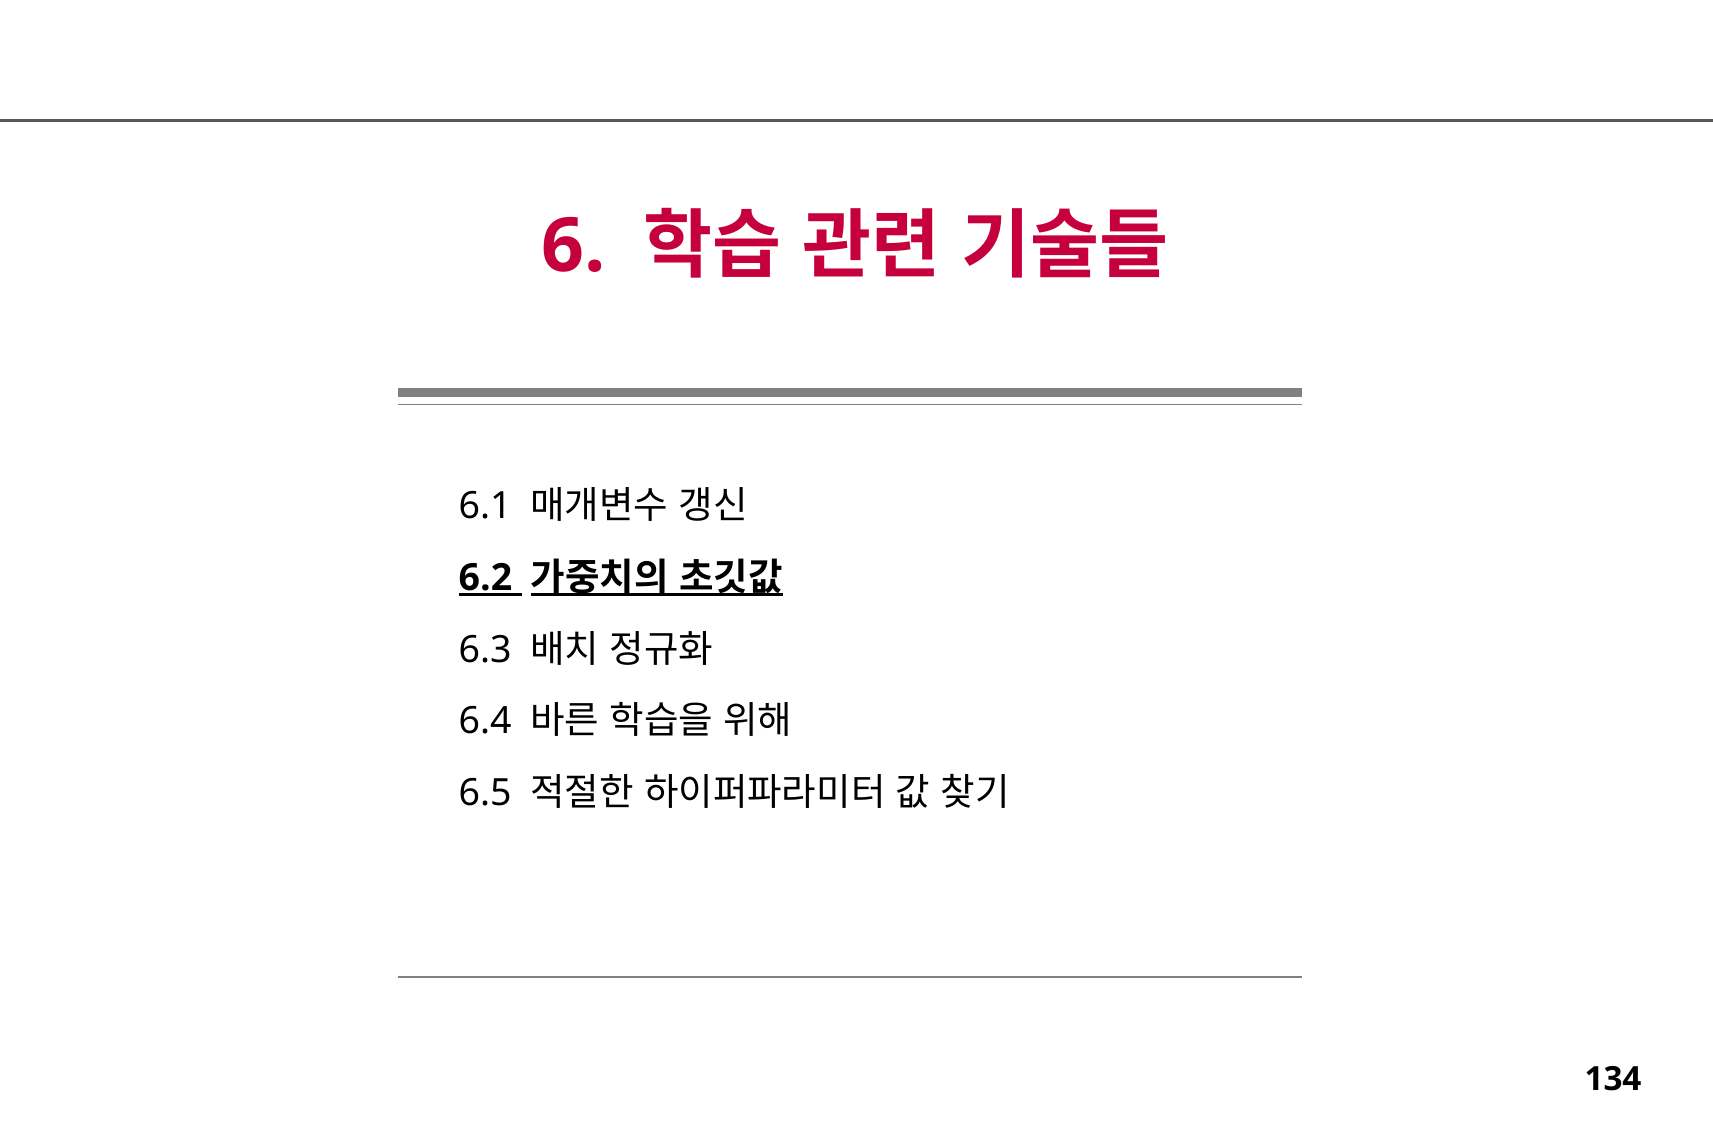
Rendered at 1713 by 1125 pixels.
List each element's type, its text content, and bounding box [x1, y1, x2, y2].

text_box 6. 학습 관련 기술들 [289, 183, 1422, 299]
text_box 6.1 매개변수 갱신 6.2 가중치의 초깃값 6.3 배치 정규화 6.4 바른 학습을 위해 6.5 적절한 하이퍼파라미터 값 찾기 [443, 451, 1299, 821]
